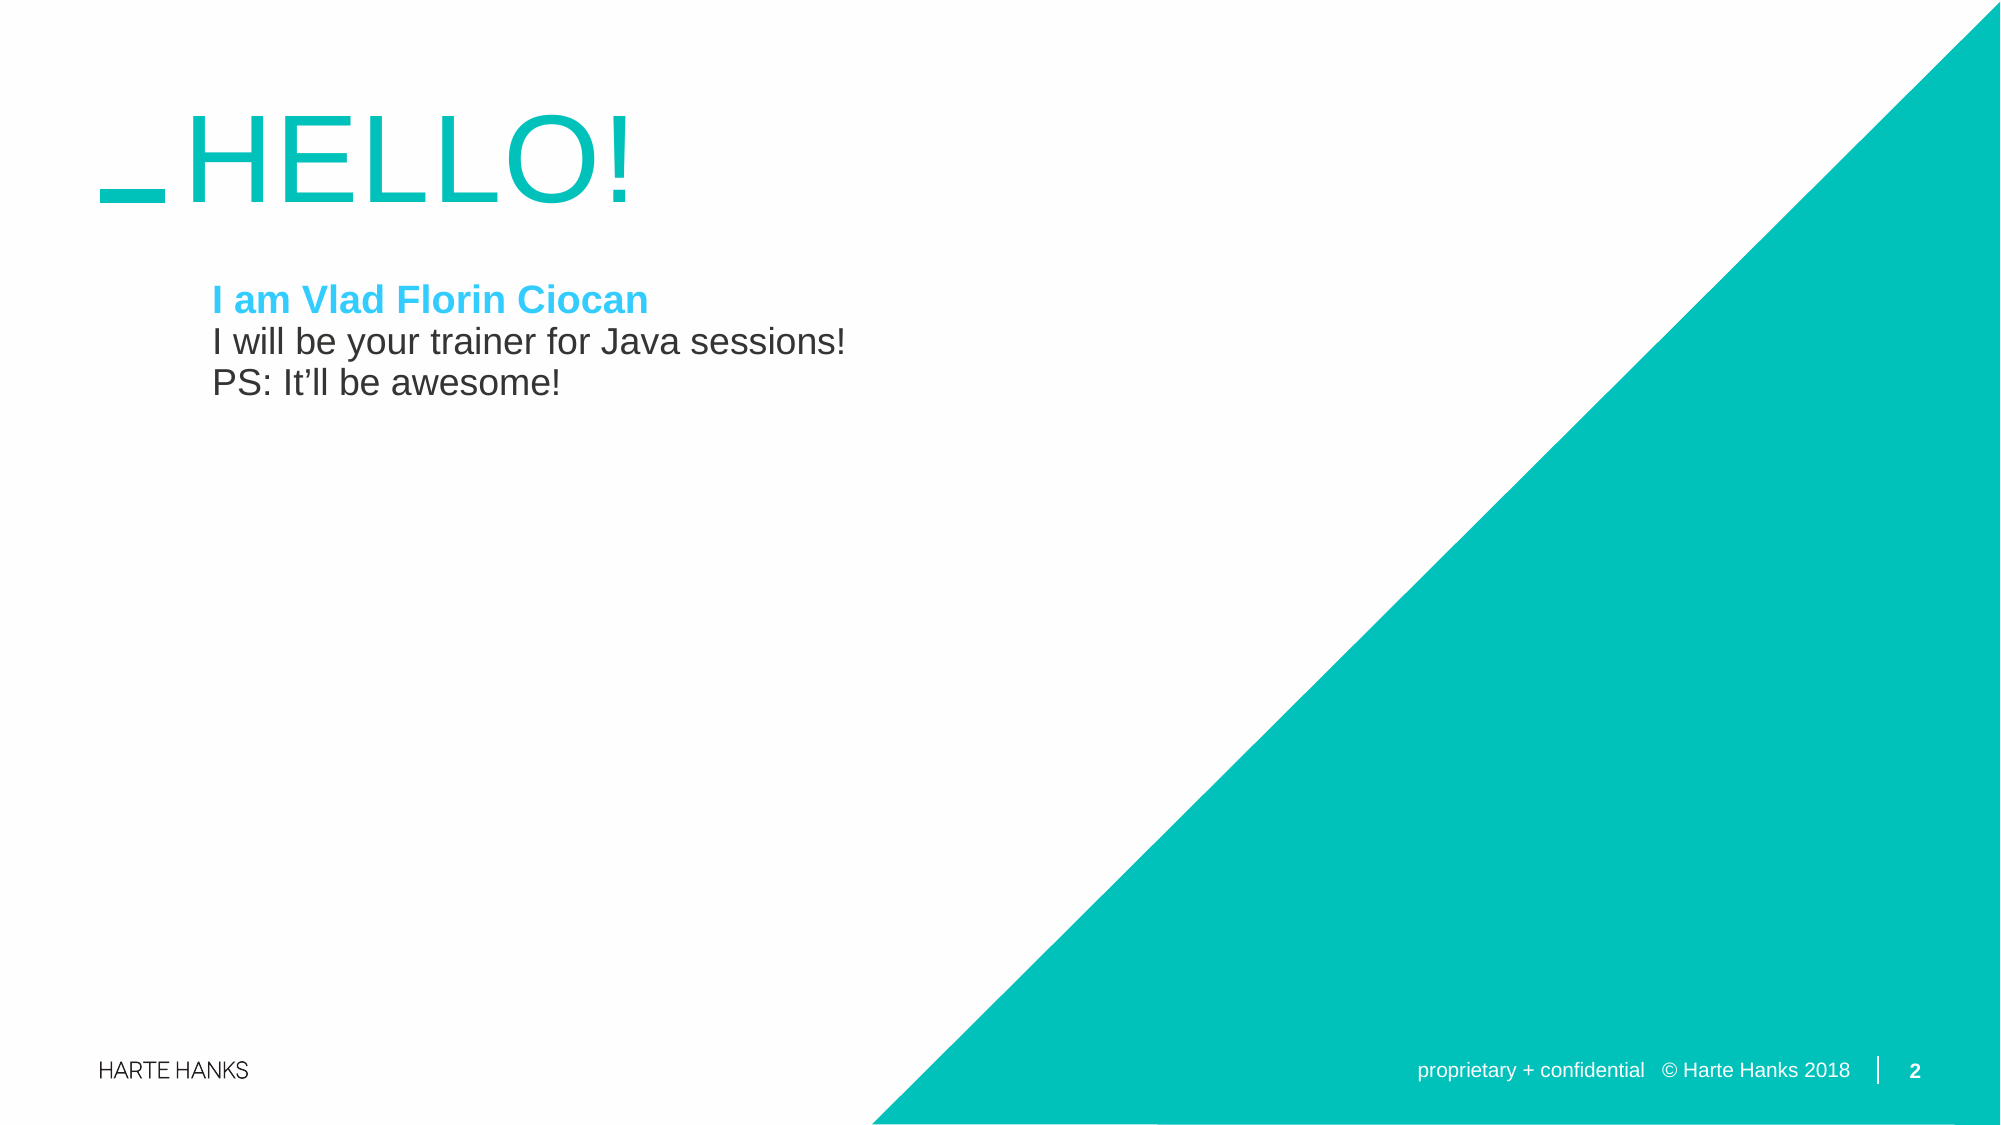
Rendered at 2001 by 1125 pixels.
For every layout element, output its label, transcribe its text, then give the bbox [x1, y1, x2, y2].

picture [100, 1061, 248, 1079]
text_box I am Vlad Florin Ciocan I will be your trainer for Java sessions! PS: It’ll be awesome! [195, 264, 1256, 648]
text_box HELLO! [168, 53, 774, 245]
